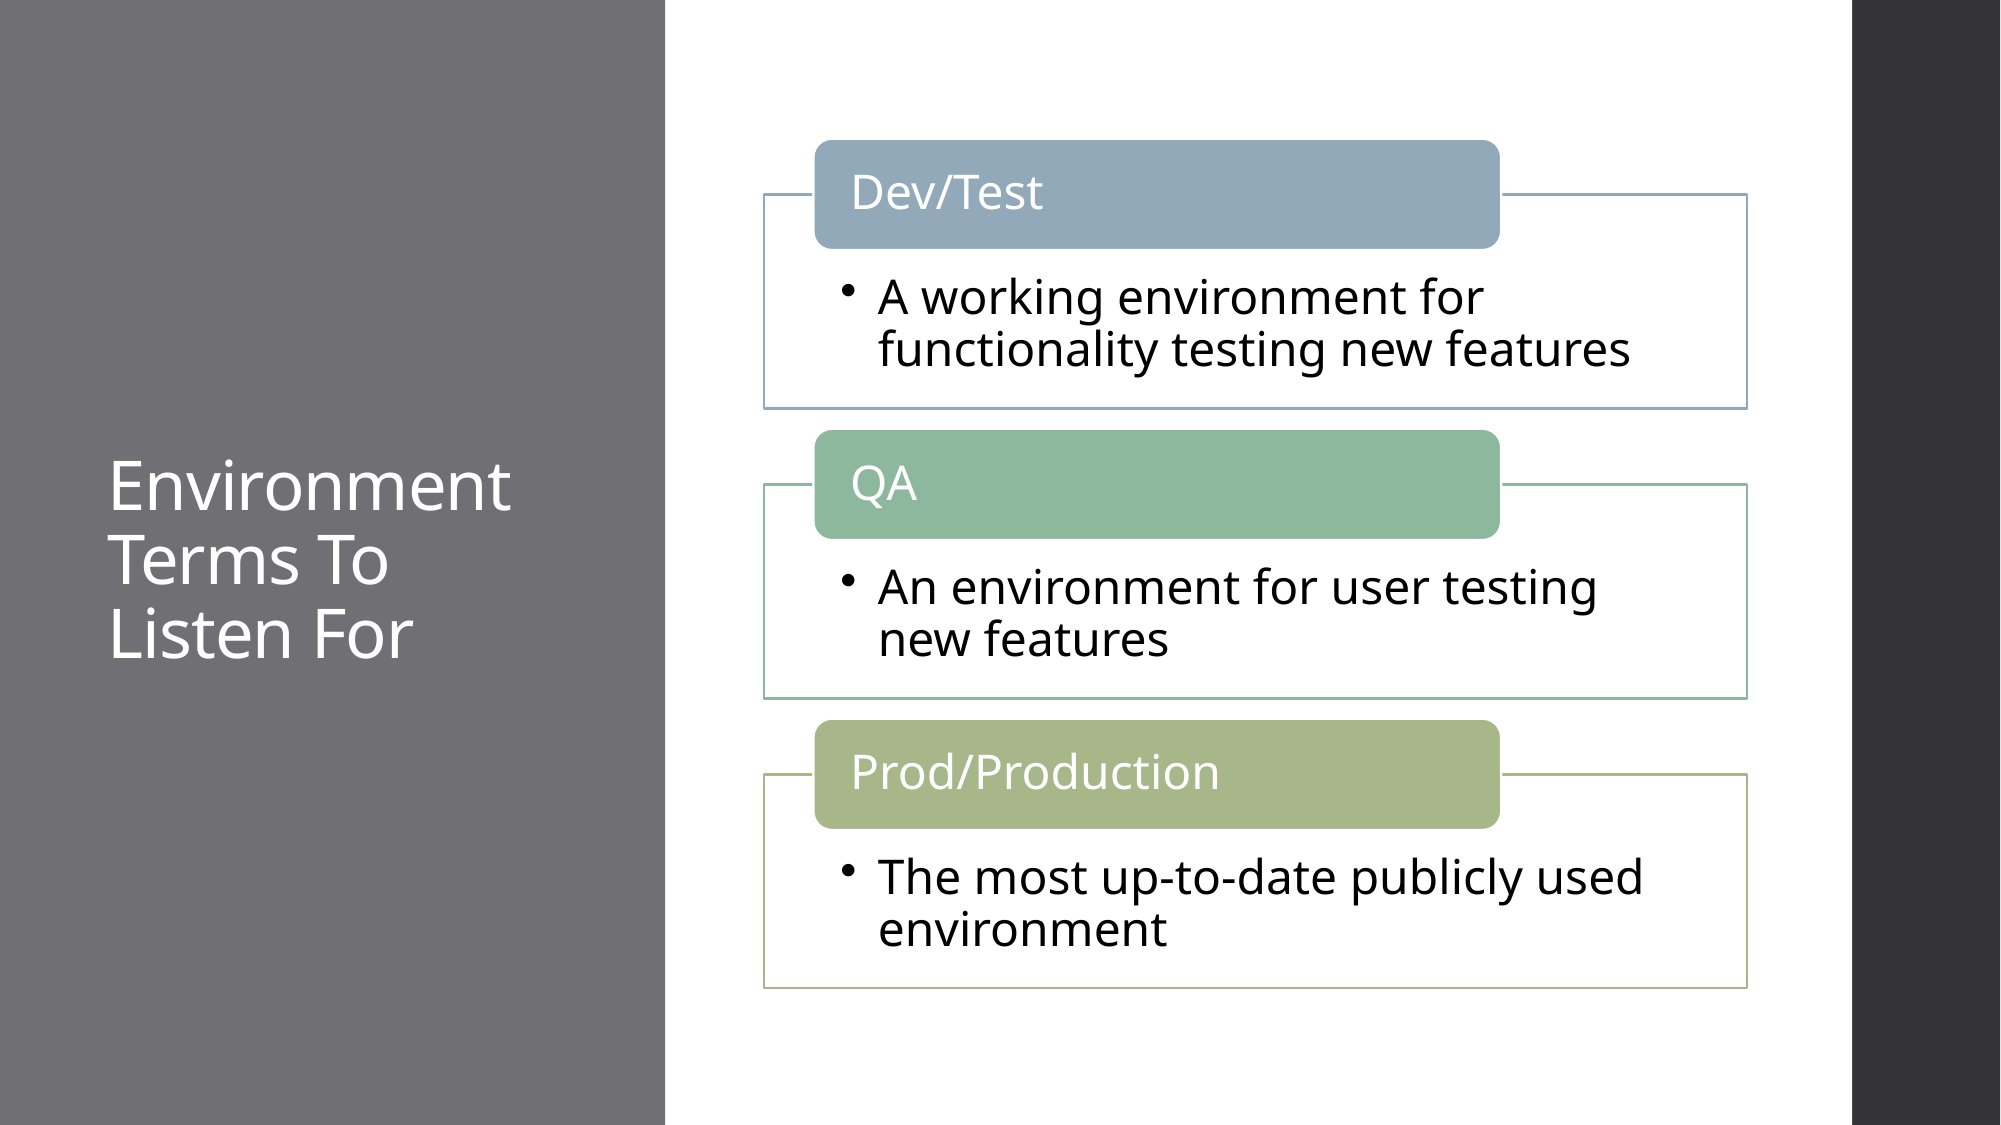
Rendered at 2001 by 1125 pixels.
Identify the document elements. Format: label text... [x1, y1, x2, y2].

text_box [0, 0, 666, 1125]
title Environment Terms To Listen For [92, 137, 539, 988]
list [763, 131, 1748, 996]
text_box [1851, 0, 2000, 1125]
